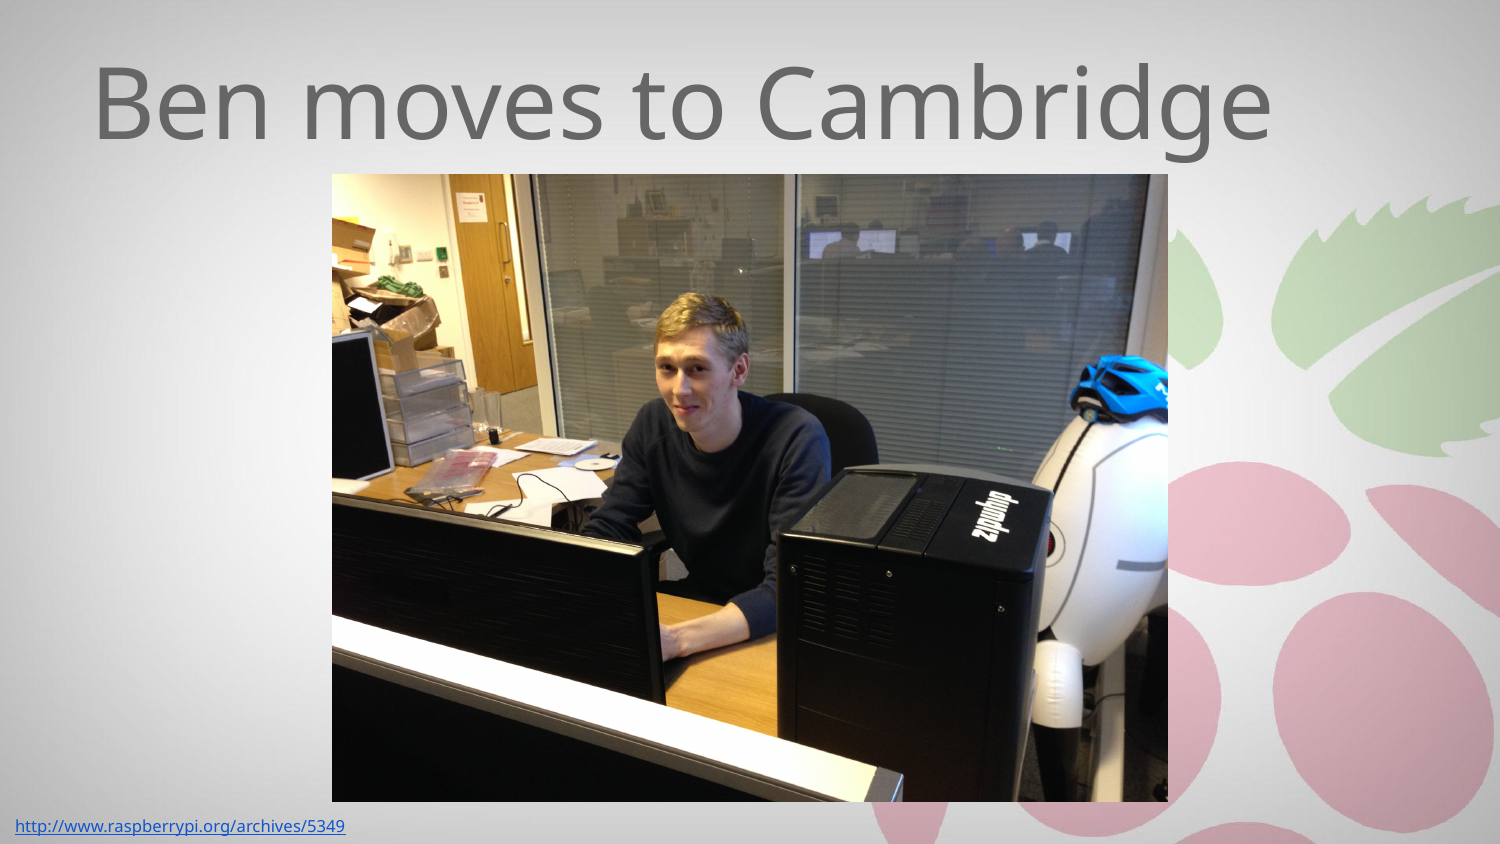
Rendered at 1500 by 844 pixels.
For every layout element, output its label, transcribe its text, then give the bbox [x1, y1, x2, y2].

title Ben moves to Cambridge [75, 33, 1425, 175]
picture [0, 0, 1500, 844]
text_box http://www.raspberrypi.org/archives/5349 [0, 801, 404, 843]
